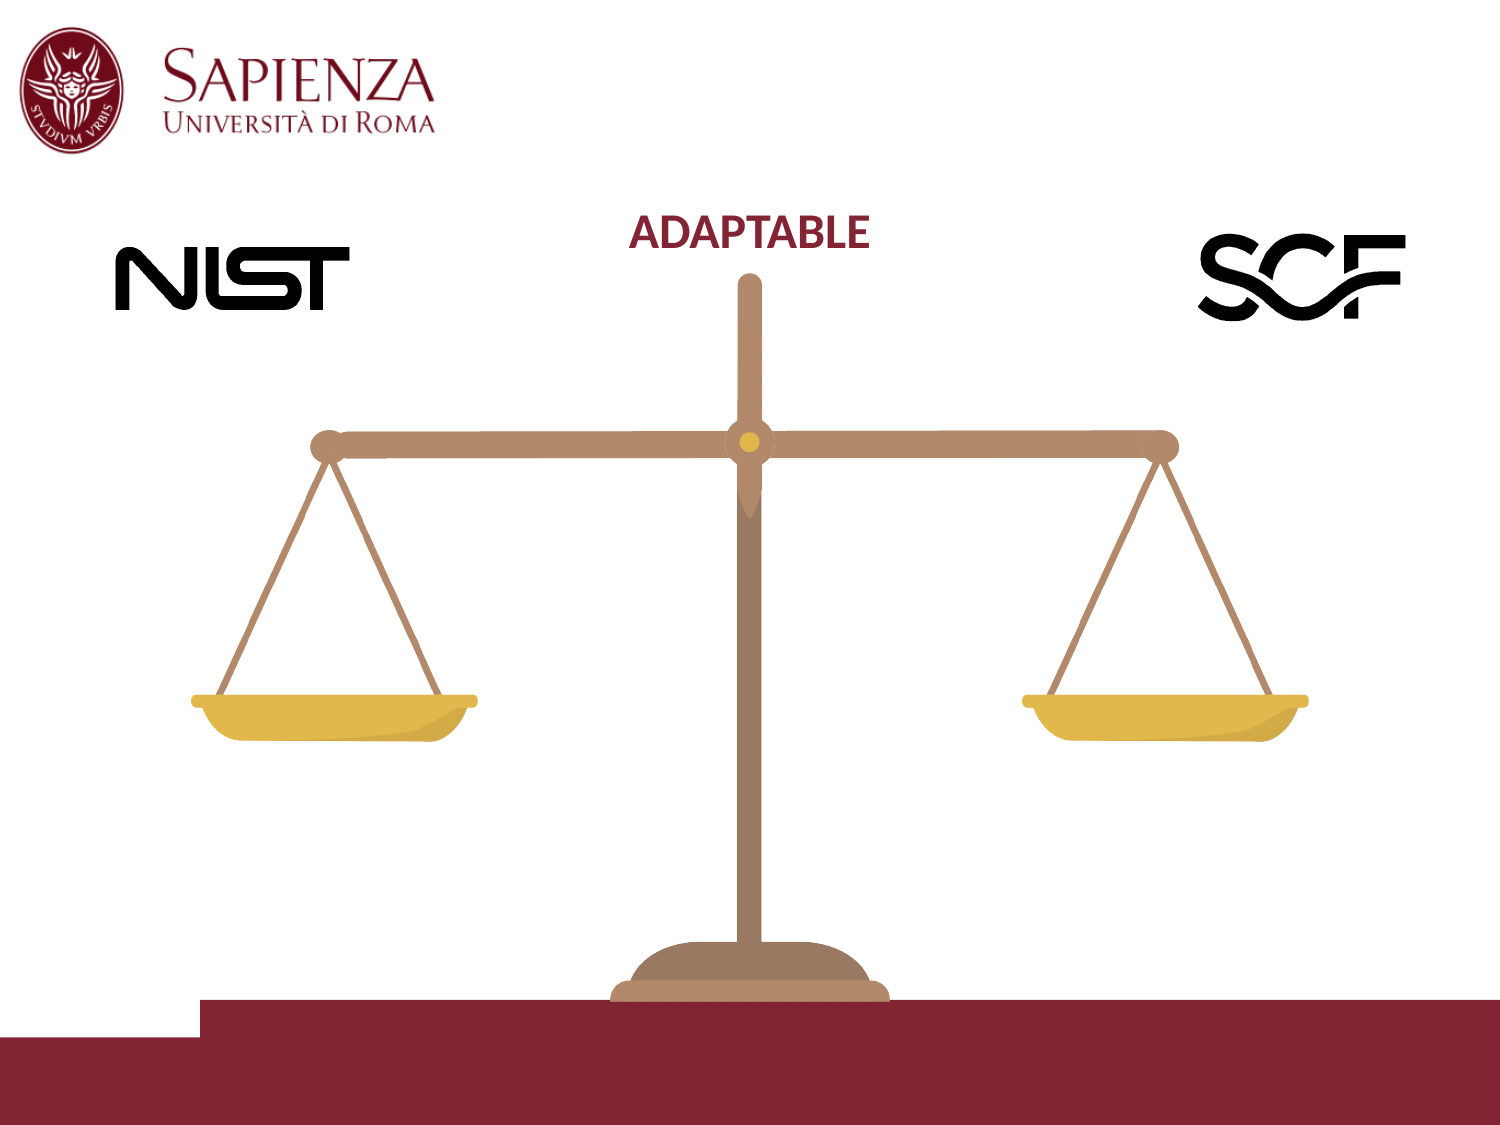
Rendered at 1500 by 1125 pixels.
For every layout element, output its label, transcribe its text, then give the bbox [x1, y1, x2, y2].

picture [191, 273, 1309, 1002]
text_box ADAPTABLE [510, 190, 990, 274]
picture [1190, 227, 1411, 332]
picture [89, 227, 392, 321]
